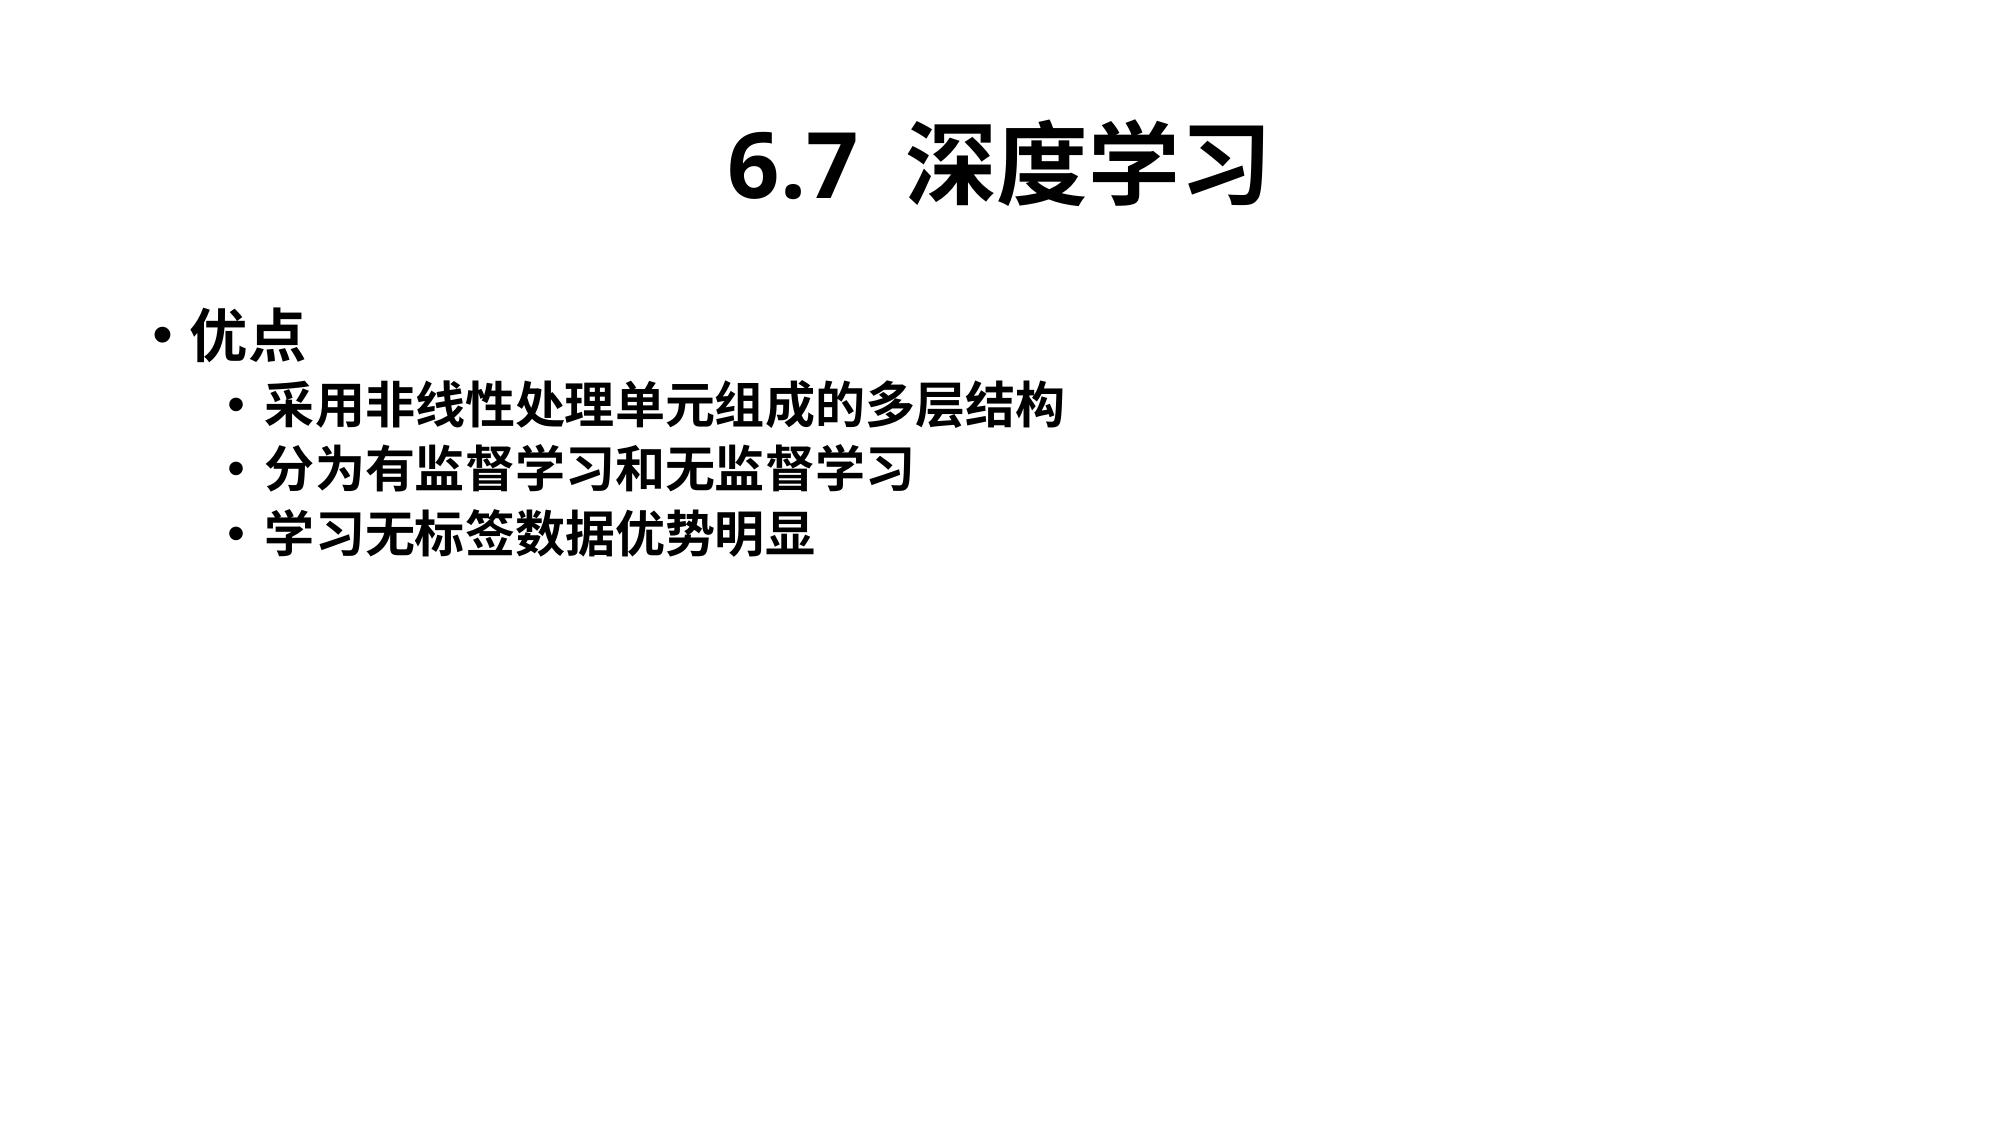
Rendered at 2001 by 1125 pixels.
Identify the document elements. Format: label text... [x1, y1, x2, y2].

title 6.7 深度学习 [137, 59, 1863, 278]
list 优点 采用非线性处理单元组成的多层结构 分为有监督学习和无监督学习 学习无标签数据优势明显 [137, 299, 1863, 1014]
